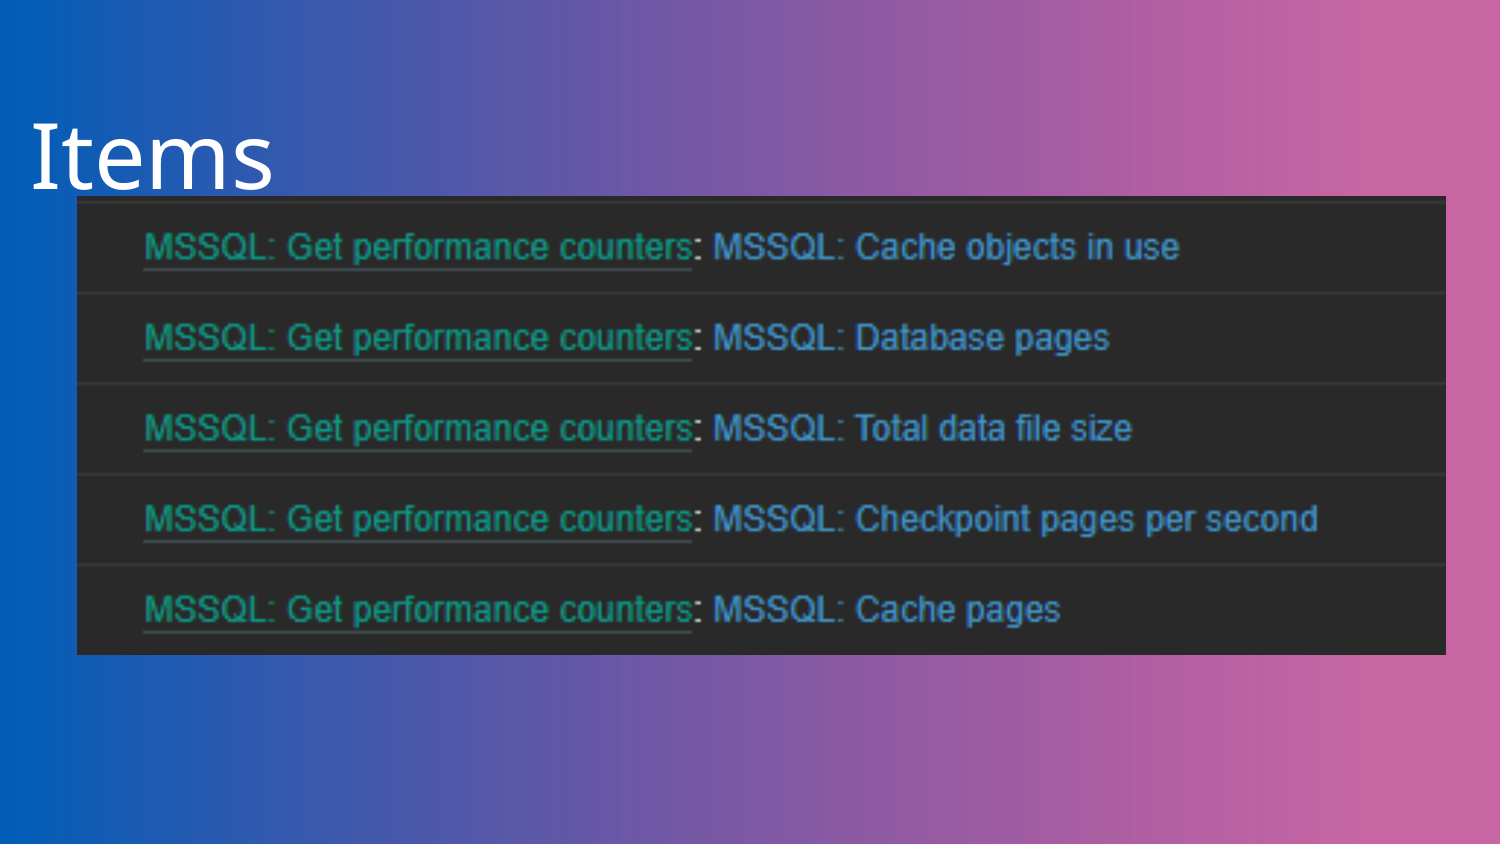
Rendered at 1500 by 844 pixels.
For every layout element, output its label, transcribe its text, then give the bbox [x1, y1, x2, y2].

picture [77, 196, 1446, 655]
list Items [15, 116, 785, 211]
